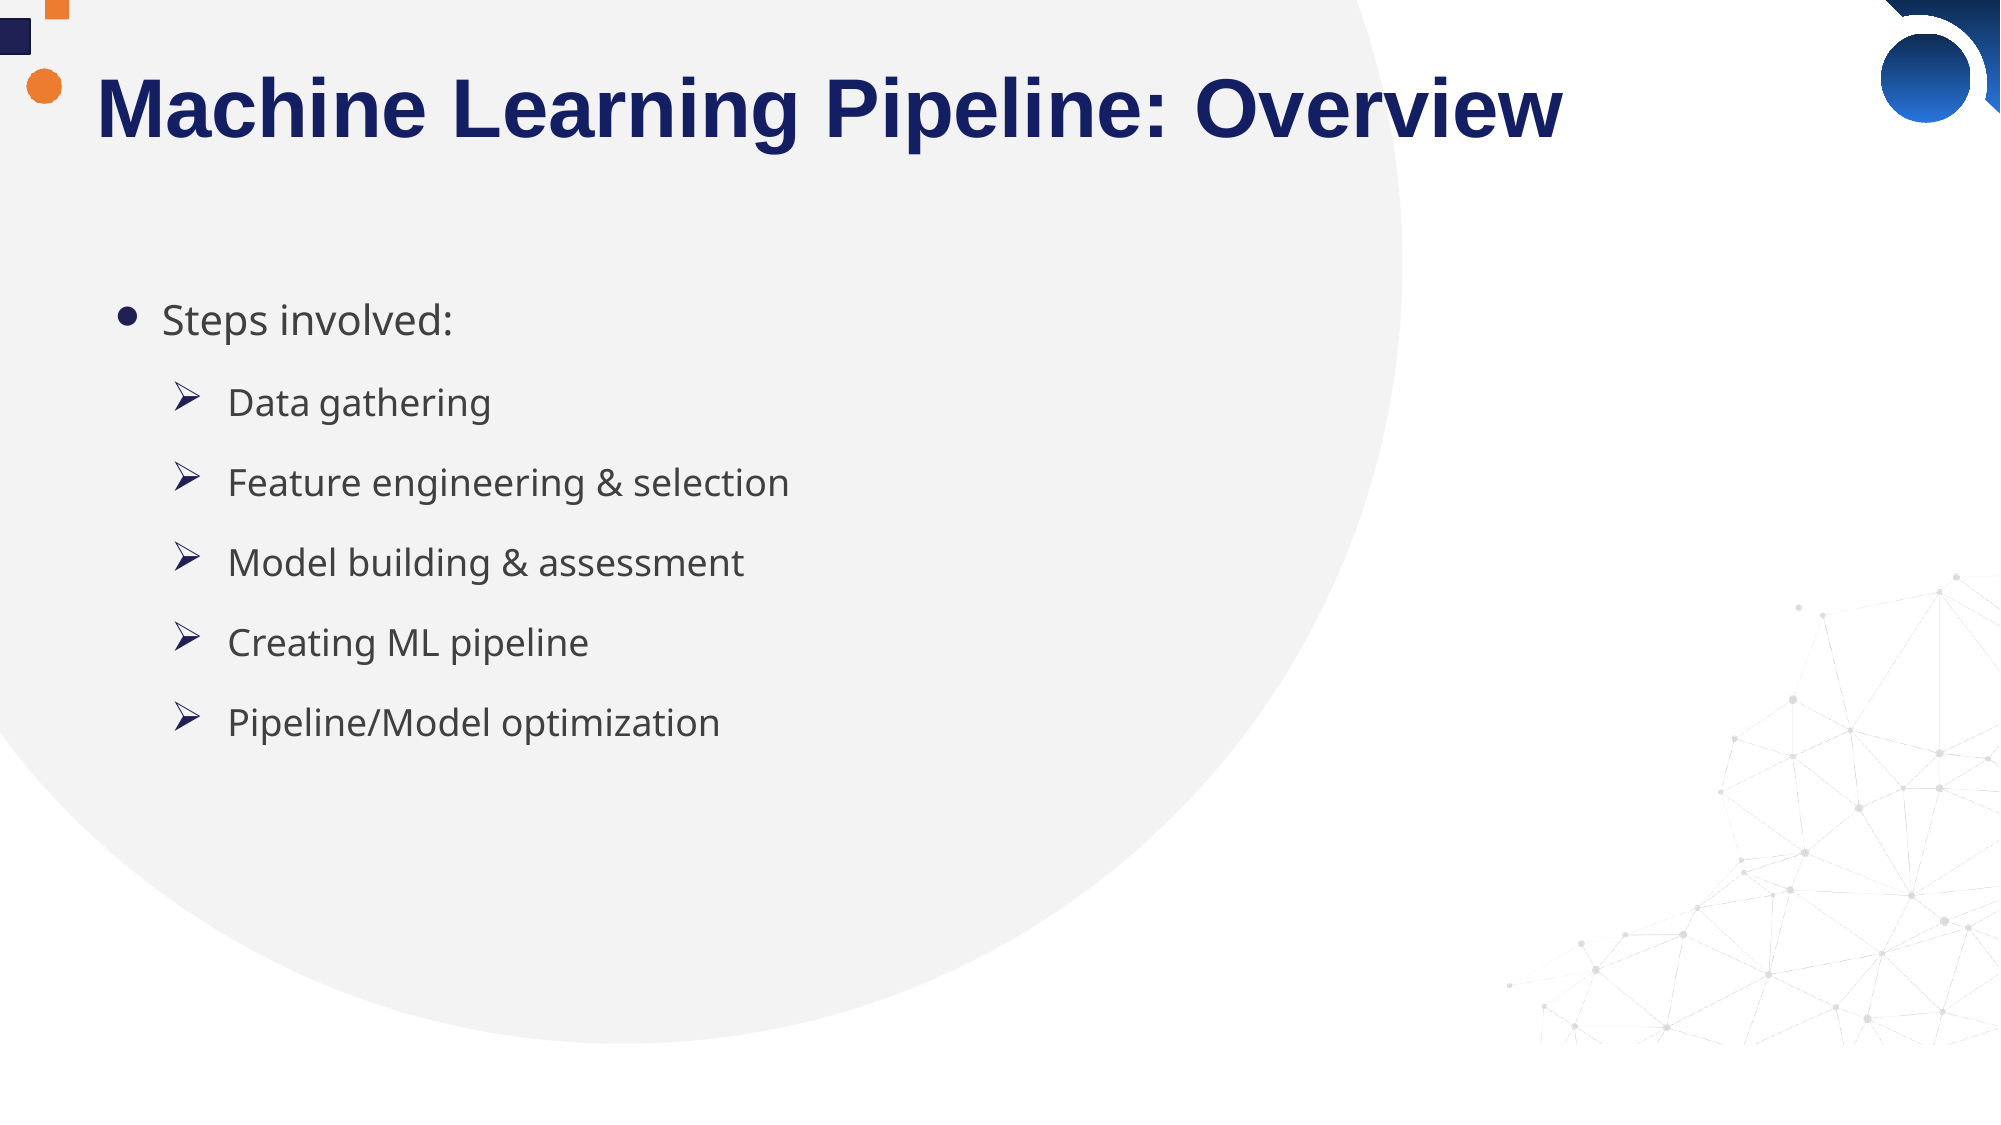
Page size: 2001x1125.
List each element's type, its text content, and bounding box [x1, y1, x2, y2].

text_box [45, 0, 69, 20]
picture [1507, 573, 2000, 1045]
picture [26, 68, 62, 104]
title Machine Learning Pipeline: Overview [94, 8, 1579, 199]
text_box Steps involved: Data gathering Feature engineering & selection Model building & assessment Creating ML pipeline Pipeline/Model optimization [94, 281, 1168, 825]
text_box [0, 18, 31, 55]
